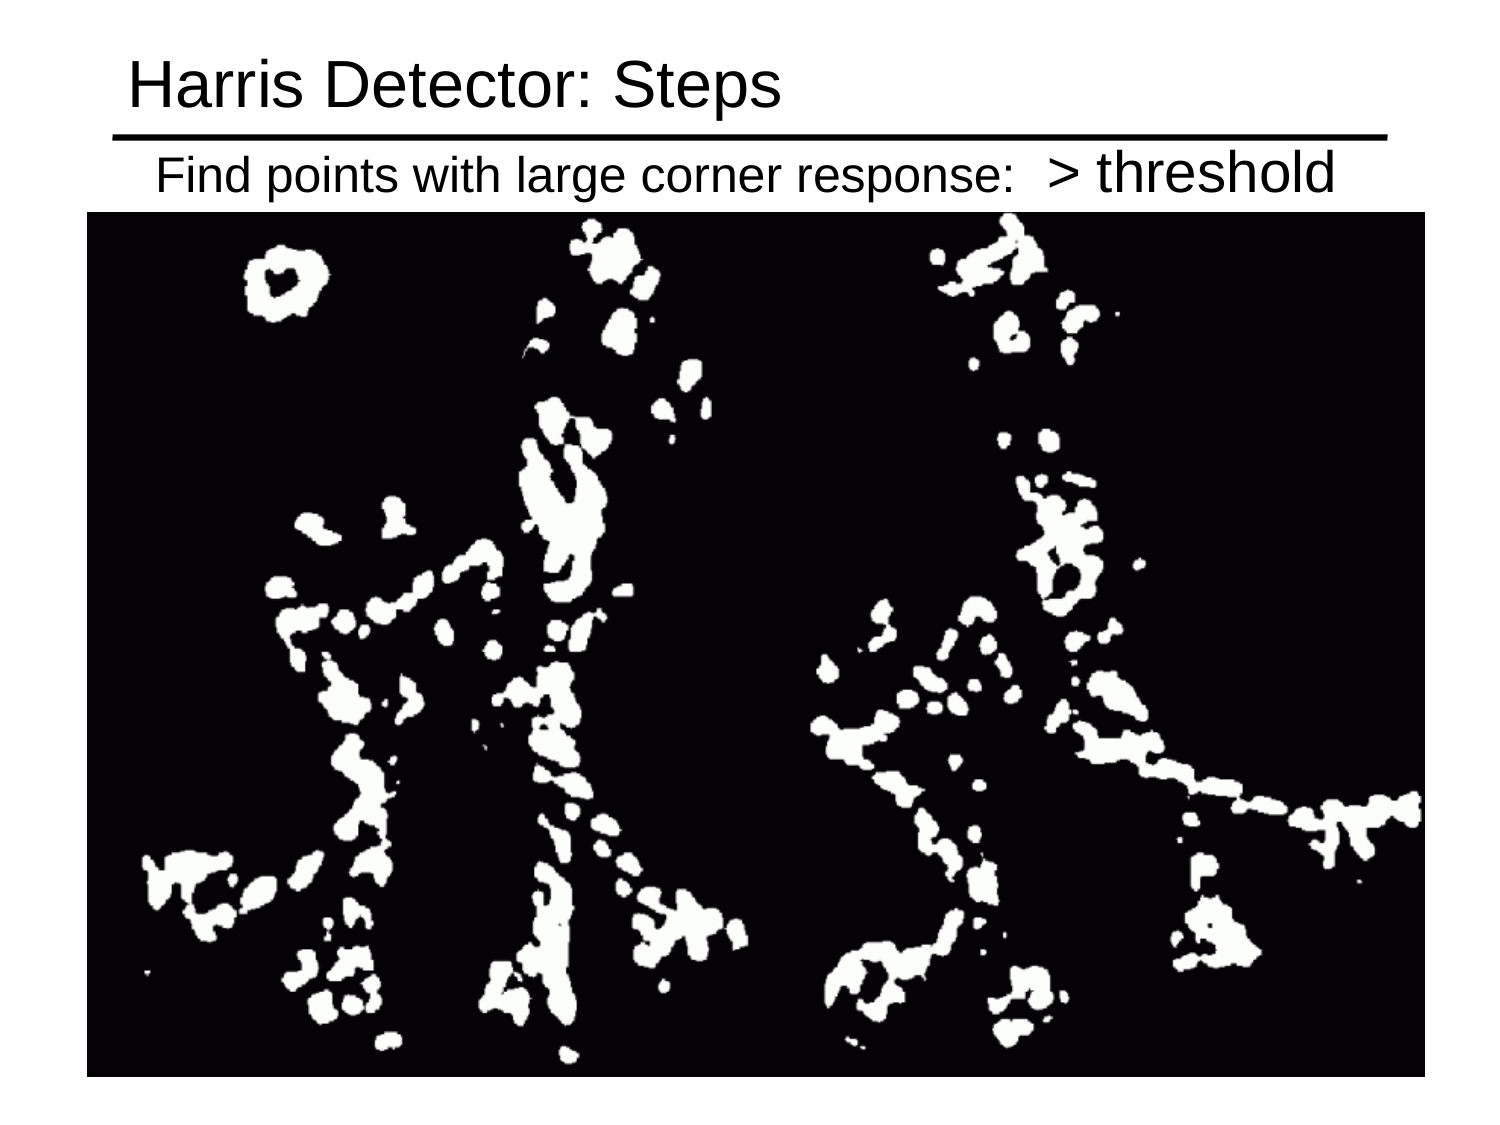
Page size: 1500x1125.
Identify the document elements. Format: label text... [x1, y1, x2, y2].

picture [87, 212, 1426, 1077]
title Harris Detector: Steps [112, 12, 1388, 150]
